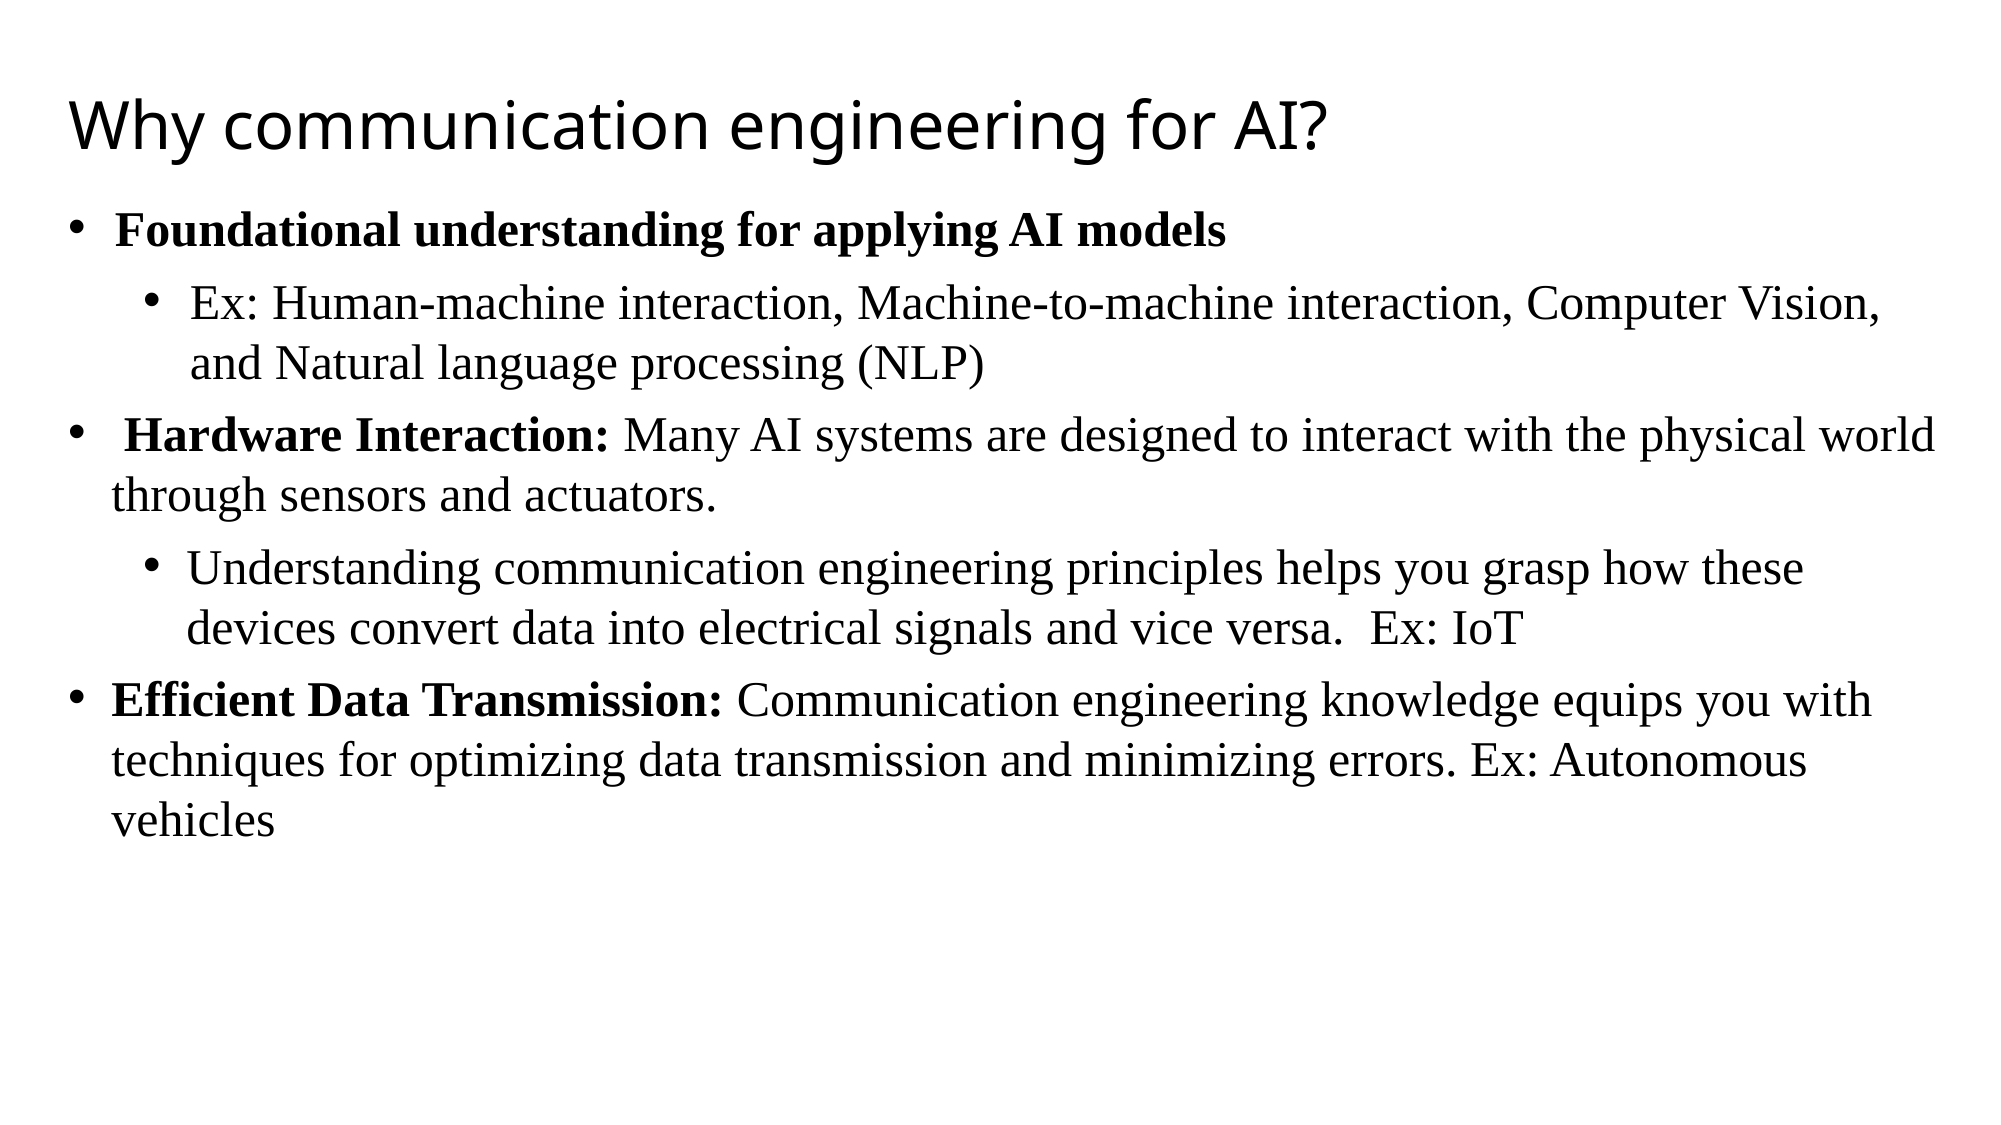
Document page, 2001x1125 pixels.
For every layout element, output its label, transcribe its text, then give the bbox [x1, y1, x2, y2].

text_box Why communication engineering for AI? [53, 75, 1749, 171]
text_box Foundational understanding for applying AI models Ex: Human-machine interaction, Machine-to-machine interaction, Computer Vision, and Natural language processing (NLP) Hardware Interaction: Many AI systems are designed to interact with the physical world through sensors and actuators. Understanding communication engineering principles helps you grasp how these devices convert data into electrical signals and vice versa. Ex: IoT Efficient Data Transmission: Communication engineering knowledge equips you with techniques for optimizing data transmission and minimizing errors. Ex: Autonomous vehicles [53, 189, 1952, 854]
